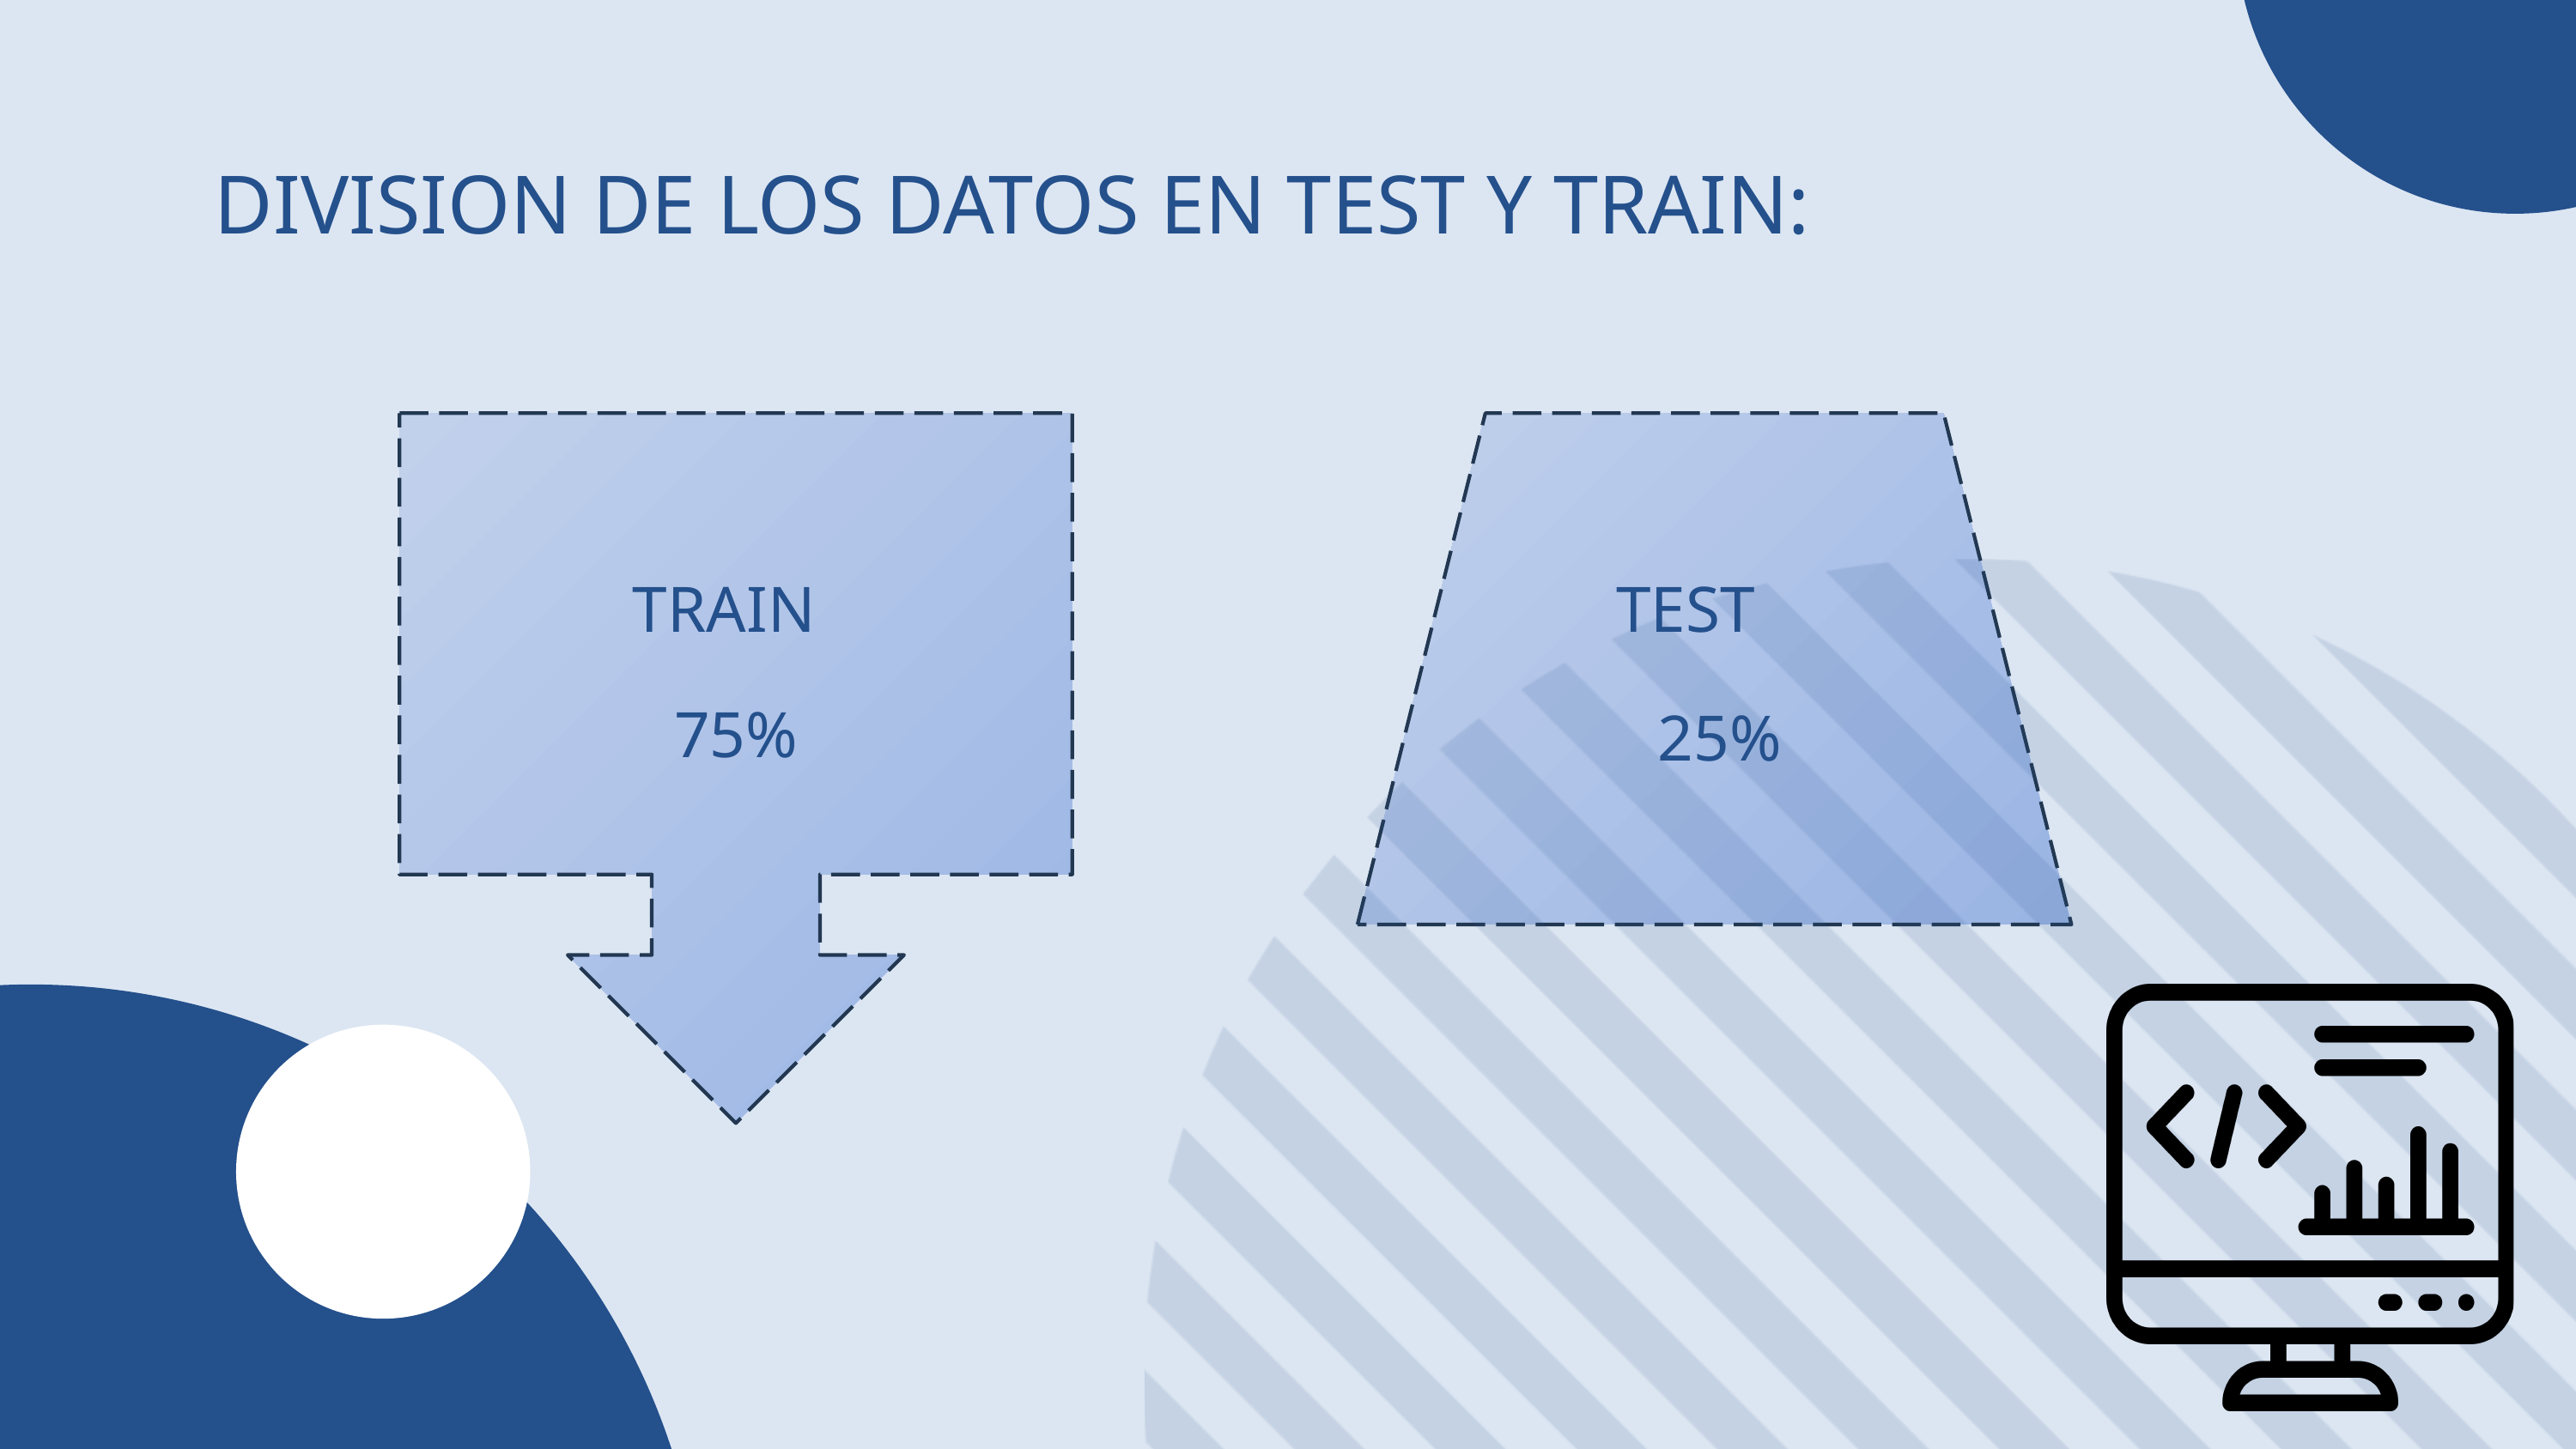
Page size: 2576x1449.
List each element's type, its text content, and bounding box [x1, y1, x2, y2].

text_box DIVISION DE LOS DATOS EN TEST Y TRAIN: [214, 112, 2099, 251]
text_box [1461, 411, 1969, 506]
text_box TRAIN [632, 506, 1616, 645]
text_box [398, 411, 1074, 1125]
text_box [0, 984, 705, 1449]
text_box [235, 1024, 531, 1319]
text_box [2106, 984, 2514, 1411]
text_box 25% [1657, 635, 2576, 774]
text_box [2236, 0, 2576, 215]
text_box TEST [1616, 506, 2576, 645]
text_box 75% [674, 633, 1657, 771]
text_box [1144, 771, 2576, 1449]
